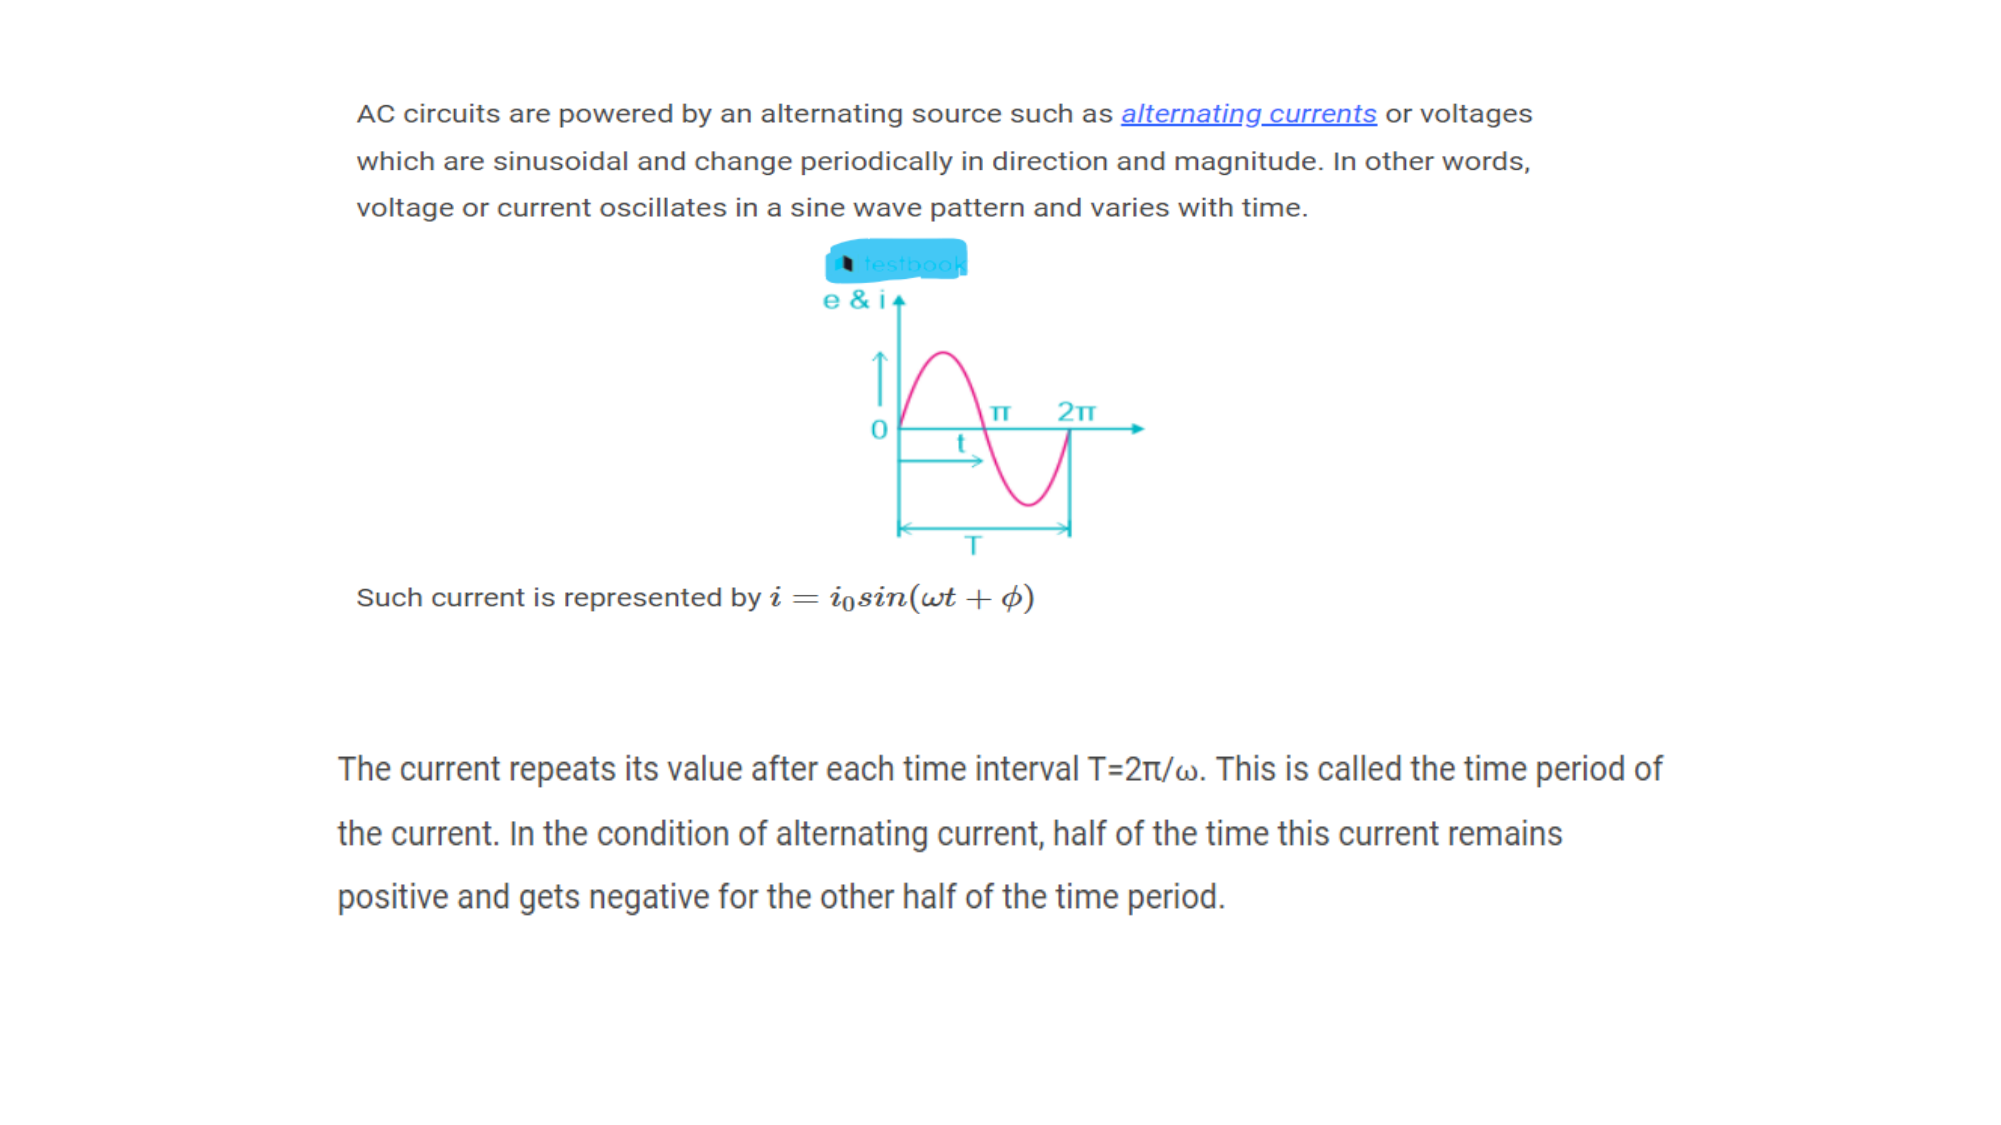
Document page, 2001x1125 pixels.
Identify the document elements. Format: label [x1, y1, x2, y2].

picture [321, 745, 1692, 936]
picture [350, 85, 1625, 619]
